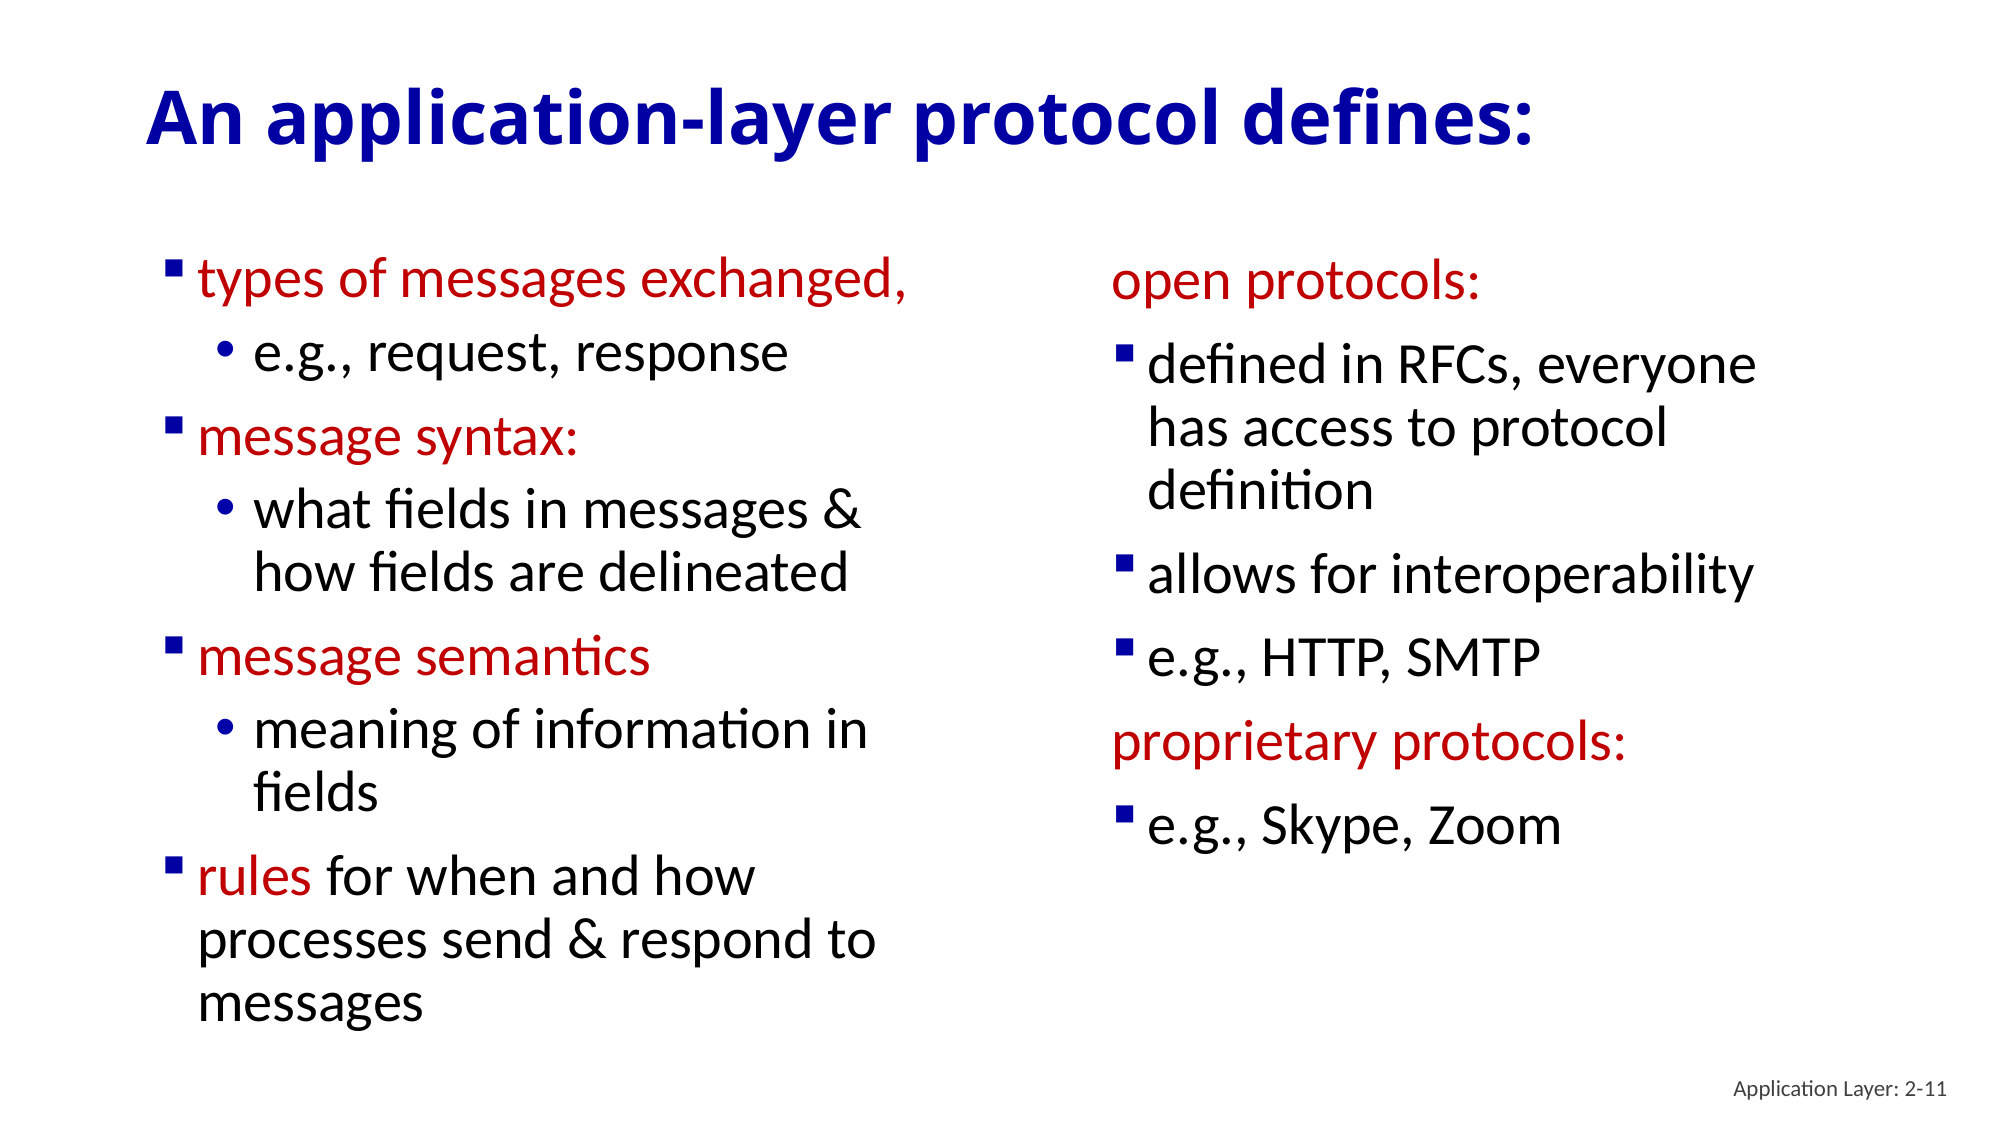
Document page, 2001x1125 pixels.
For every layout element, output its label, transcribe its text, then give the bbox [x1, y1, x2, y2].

slide_number Application Layer: 2-11 [1512, 1056, 1963, 1117]
title An application-layer protocol defines: [131, 47, 1856, 195]
text_box types of messages exchanged, e.g., request, response message syntax: what fields in messages & how fields are delineated message semantics meaning of information in fields rules for when and how processes send & respond to messages [124, 240, 994, 1003]
text_box open protocols: defined in RFCs, everyone has access to protocol definition allows for interoperability e.g., HTTP, SMTP proprietary protocols: e.g., Skype, Zoom [1075, 241, 1856, 1005]
